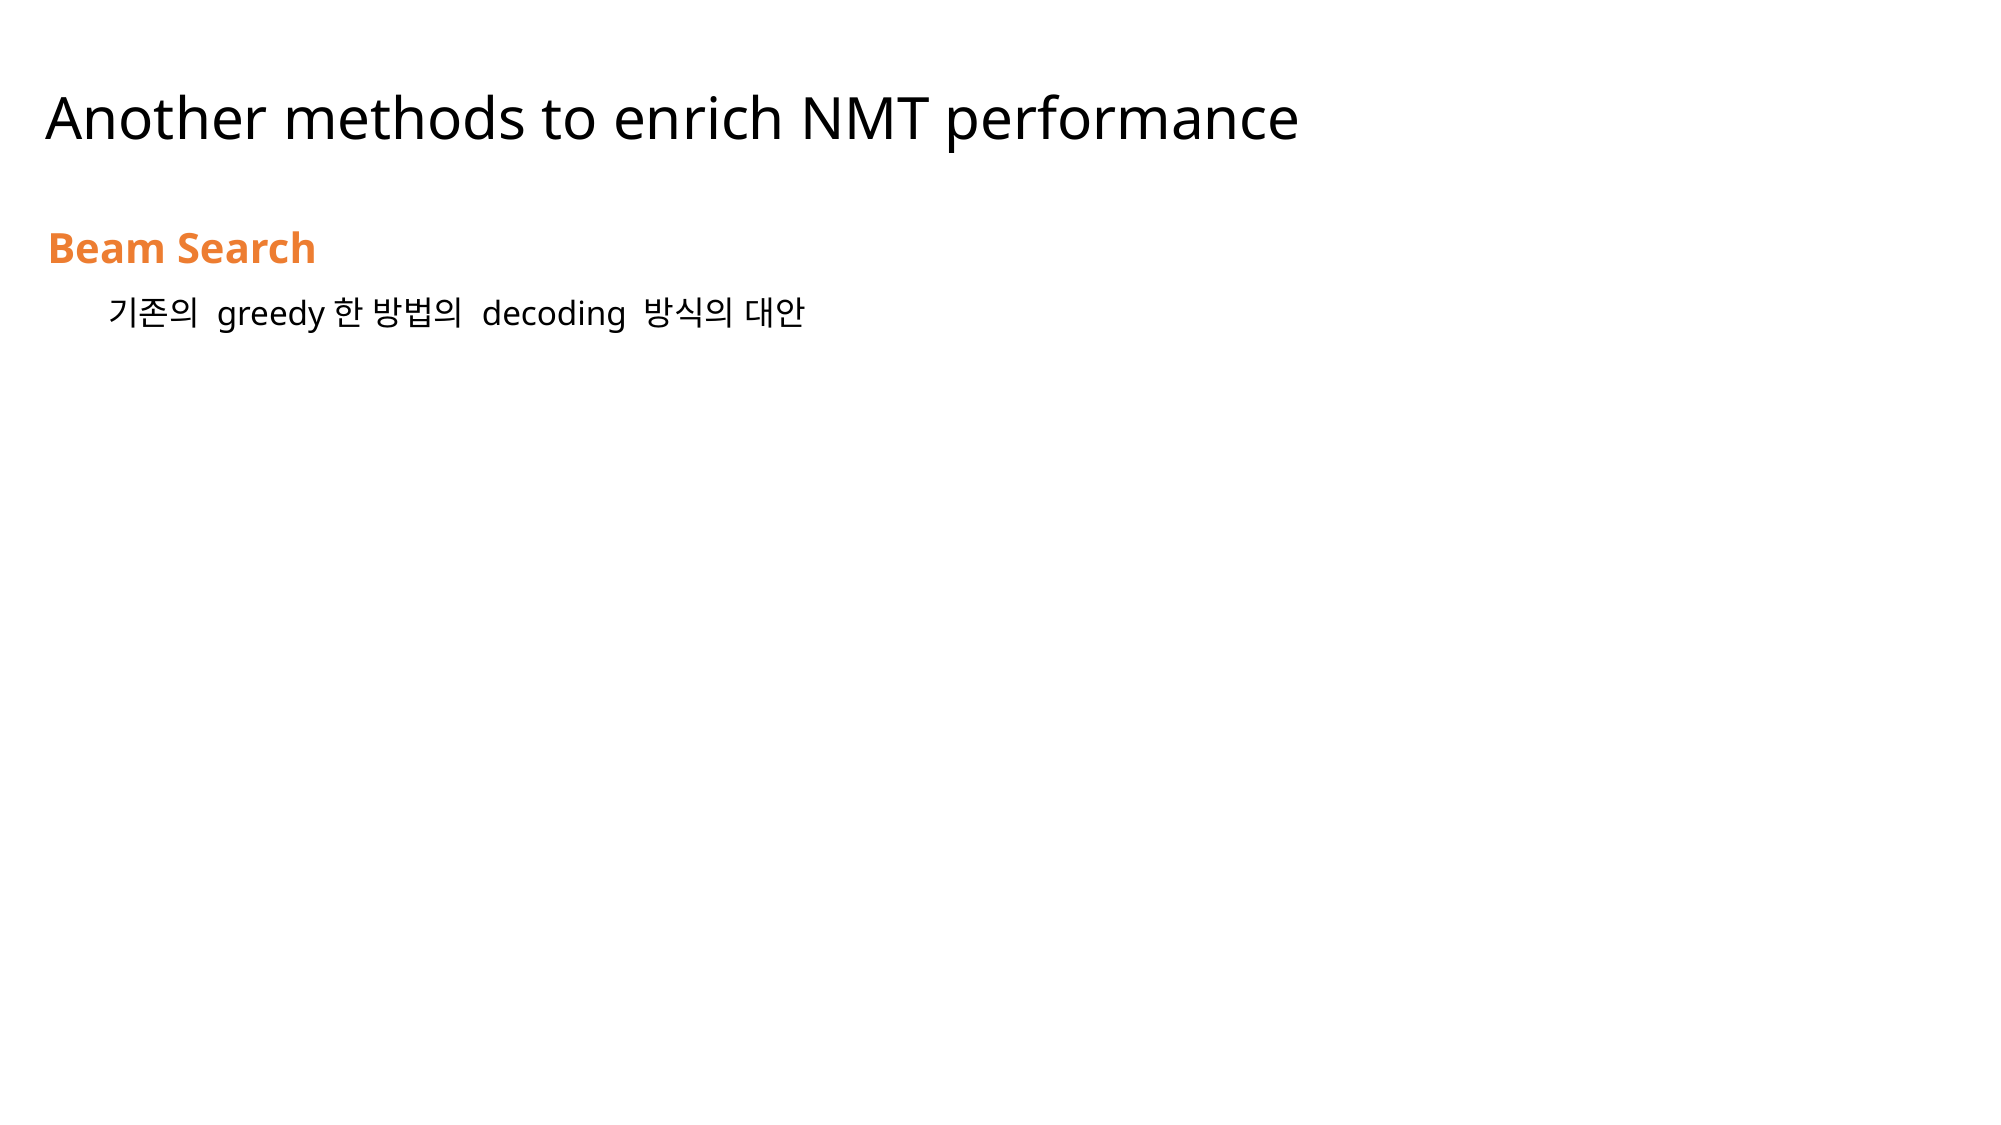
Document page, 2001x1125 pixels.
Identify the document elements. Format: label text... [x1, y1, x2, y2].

text_box Beam Search [32, 189, 332, 280]
text_box Another methods to enrich NMT performance [30, 38, 1316, 159]
text_box 기존의 greedy한 방법의 decoding 방식의 대안 [93, 284, 821, 340]
